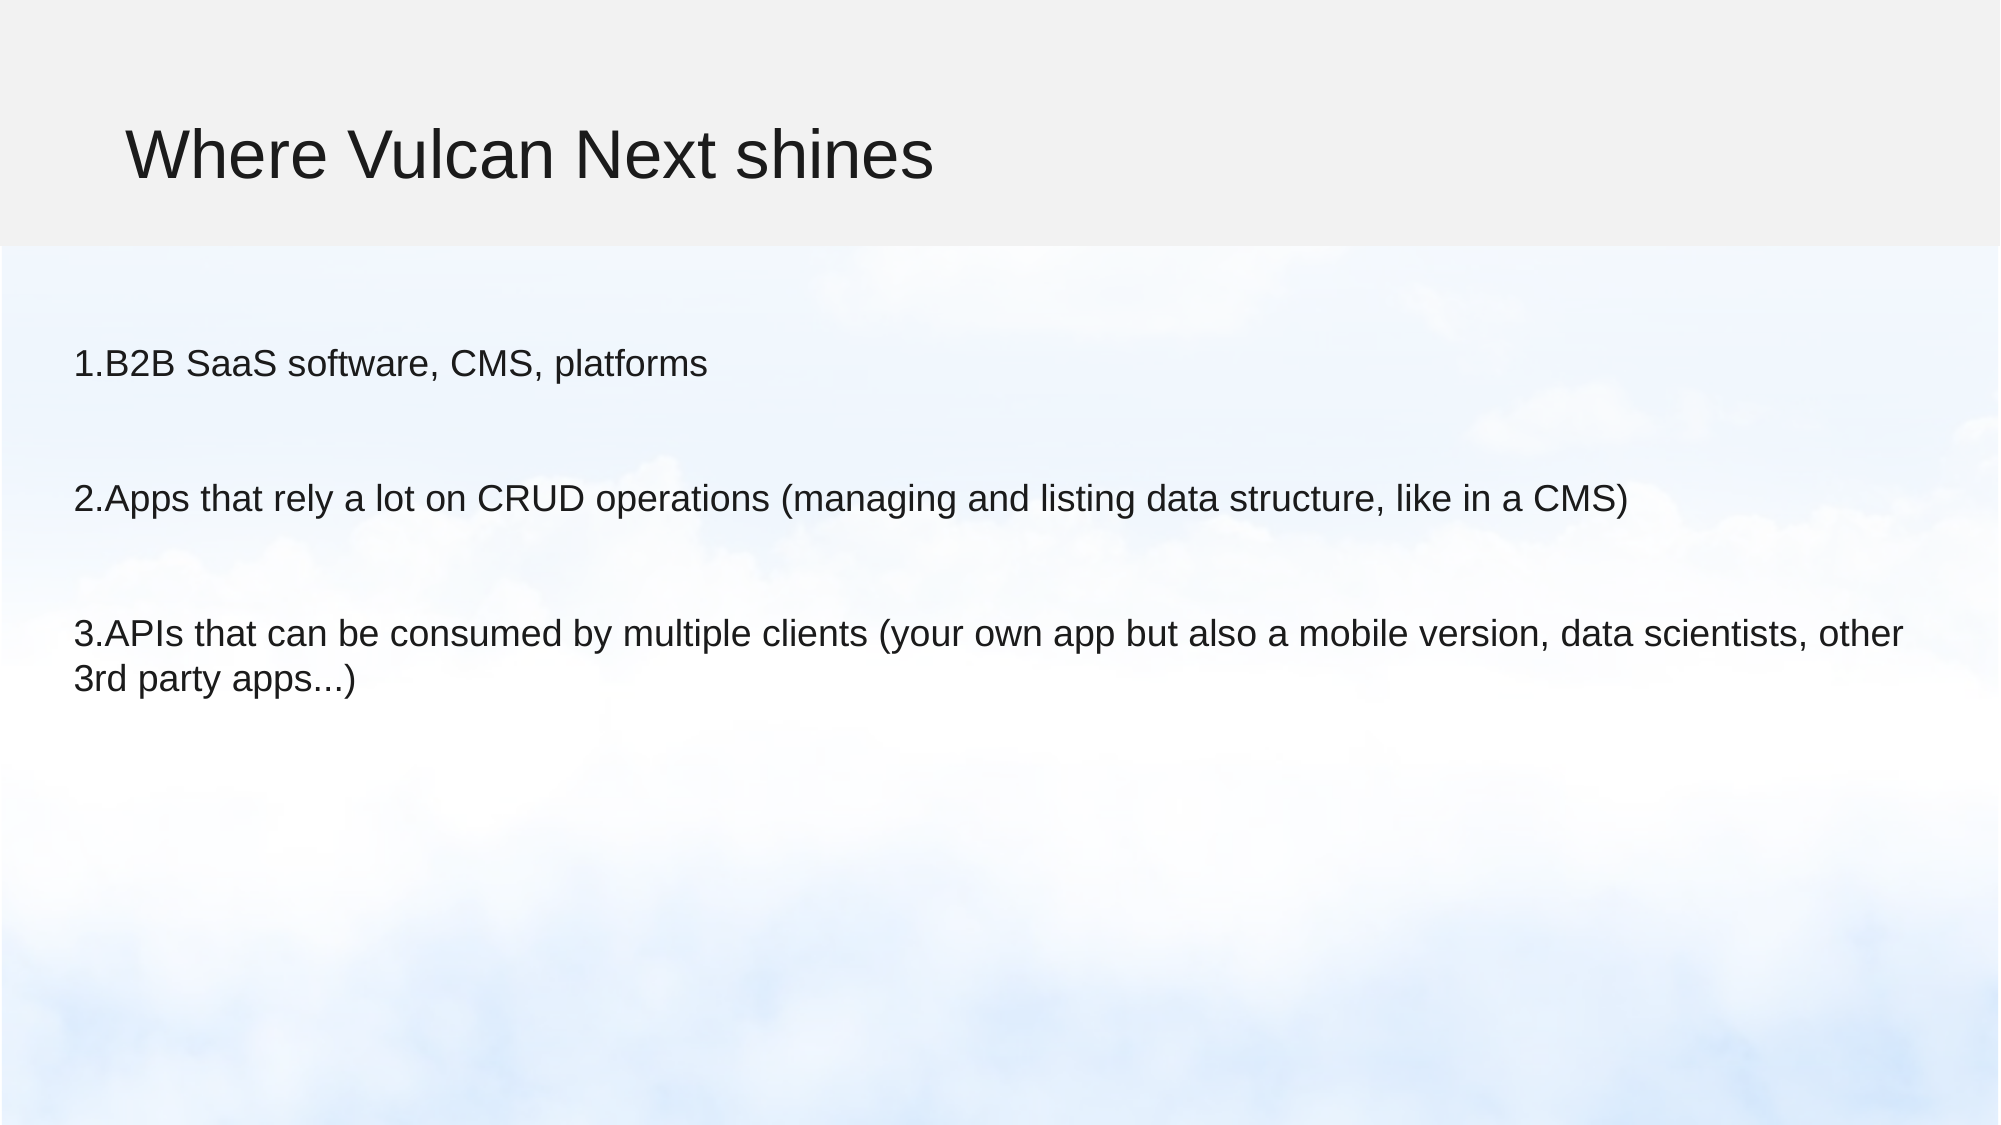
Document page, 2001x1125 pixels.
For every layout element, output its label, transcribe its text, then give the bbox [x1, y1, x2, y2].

text_box 1.B2B SaaS software, CMS, platforms 2.Apps that rely a lot on CRUD operations (managing and listing data structure, like in a CMS) 3.APIs that can be consumed by multiple clients (your own app but also a mobile version, data scientists, other 3rd party apps...) [58, 286, 1952, 707]
text_box Where Vulcan Next shines [110, 85, 1844, 201]
text_box [0, 0, 2000, 247]
